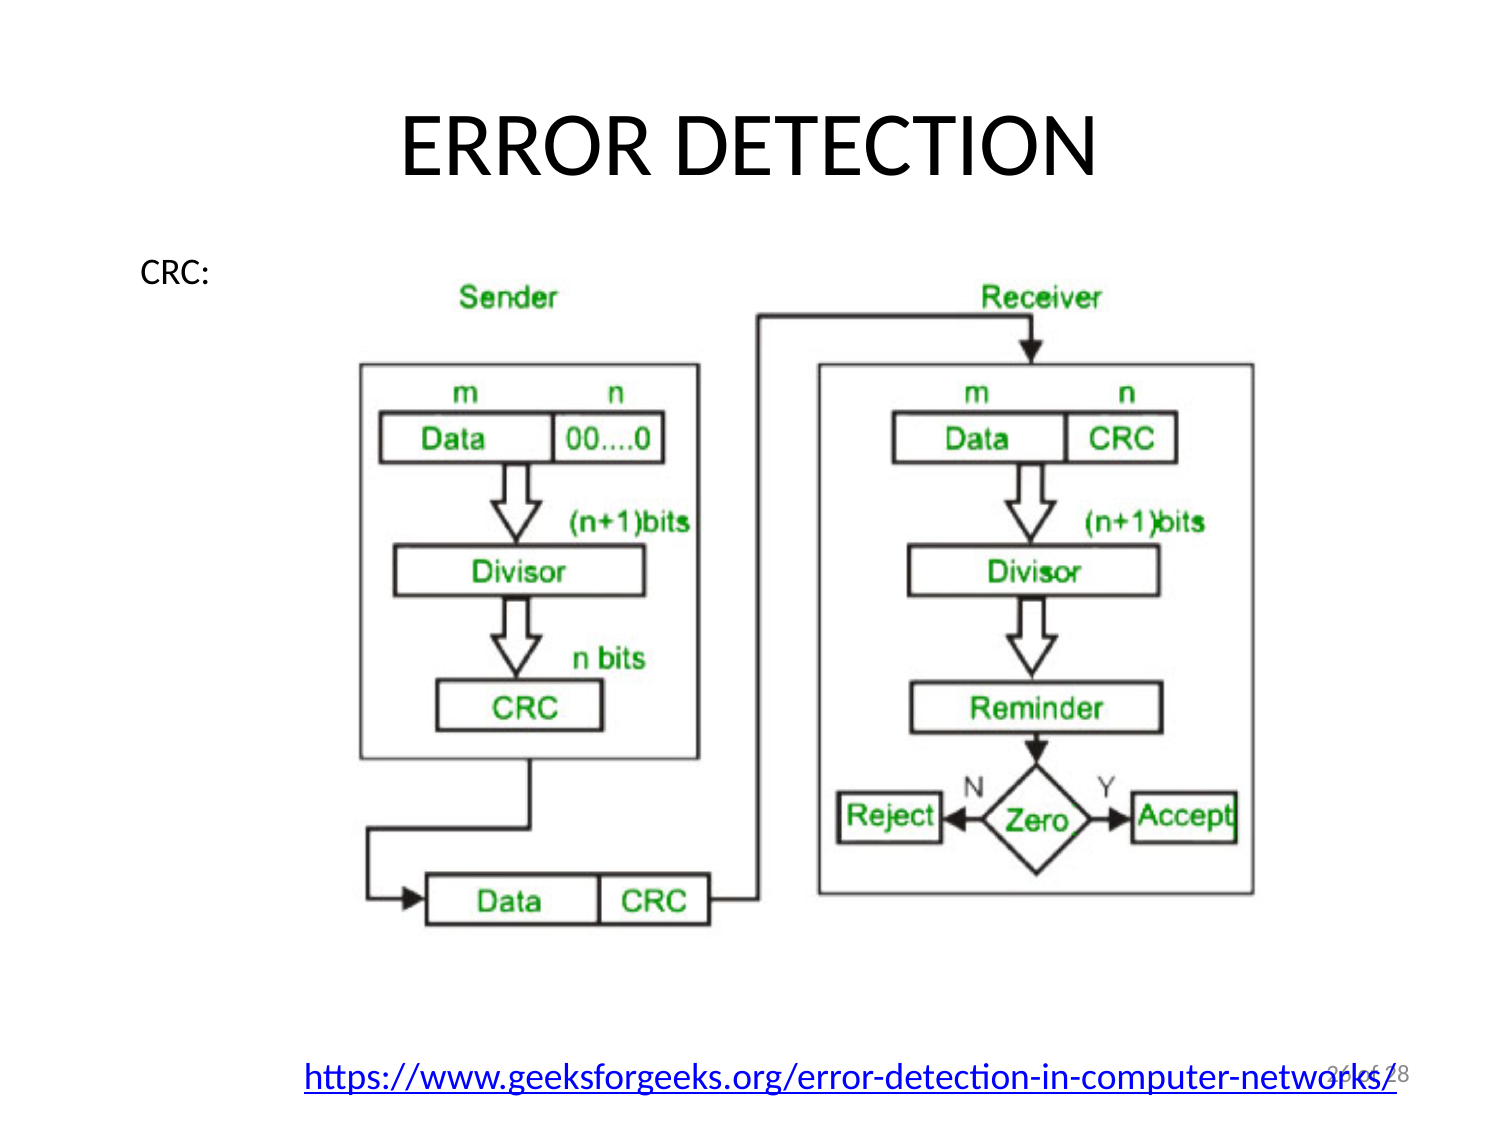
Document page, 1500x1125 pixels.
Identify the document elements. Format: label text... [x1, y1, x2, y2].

text_box CRC: [125, 239, 226, 300]
title Error Detection [75, 45, 1425, 233]
slide_number 26 of 28 [1074, 1042, 1425, 1103]
picture [299, 245, 1332, 969]
text_box https://www.geeksforgeeks.org/error-detection-in-computer-networks/ [288, 1044, 1413, 1104]
